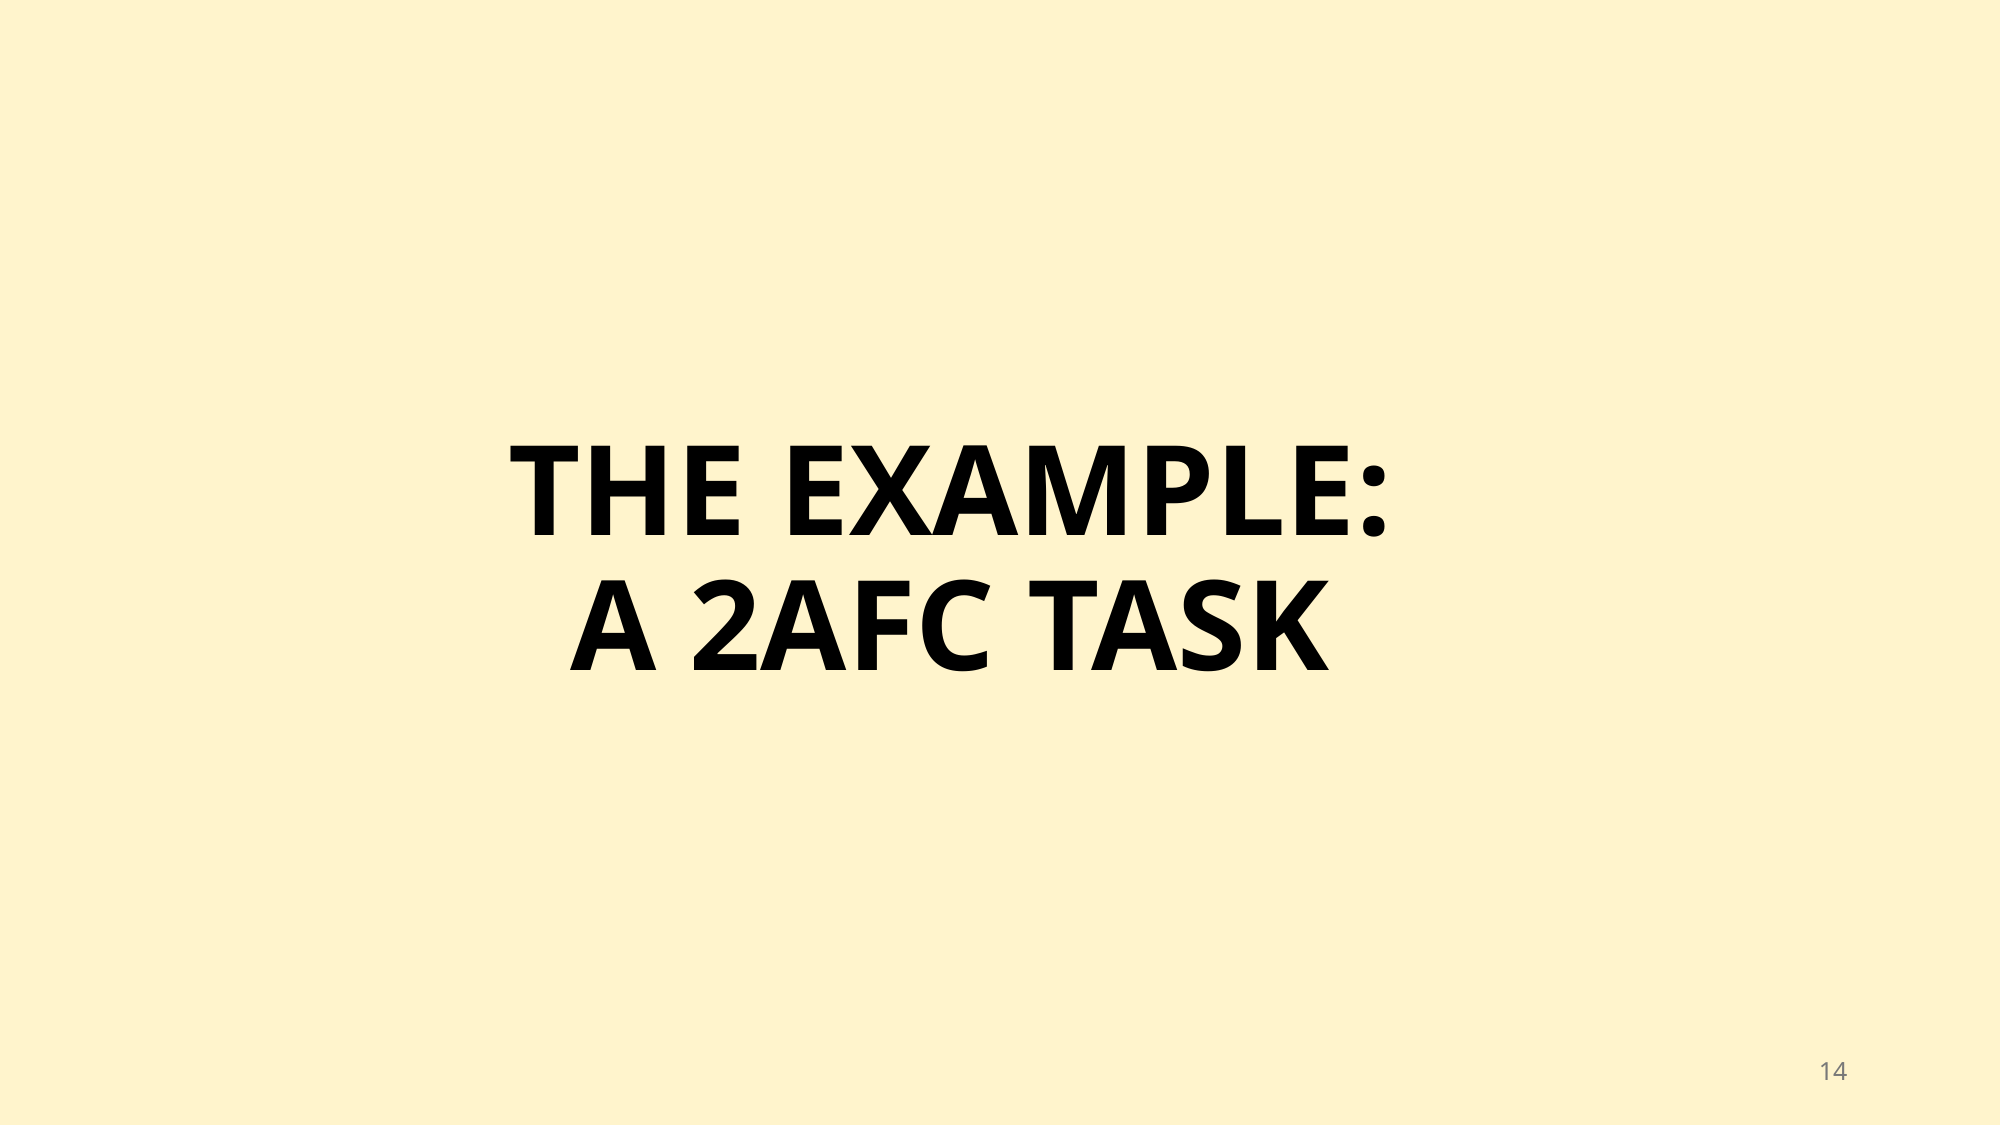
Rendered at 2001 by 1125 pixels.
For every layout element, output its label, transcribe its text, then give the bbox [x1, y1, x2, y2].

title THE EXAMPLE: A 2AFC TASK [488, 453, 1413, 672]
slide_number 14 [1412, 1042, 1863, 1103]
